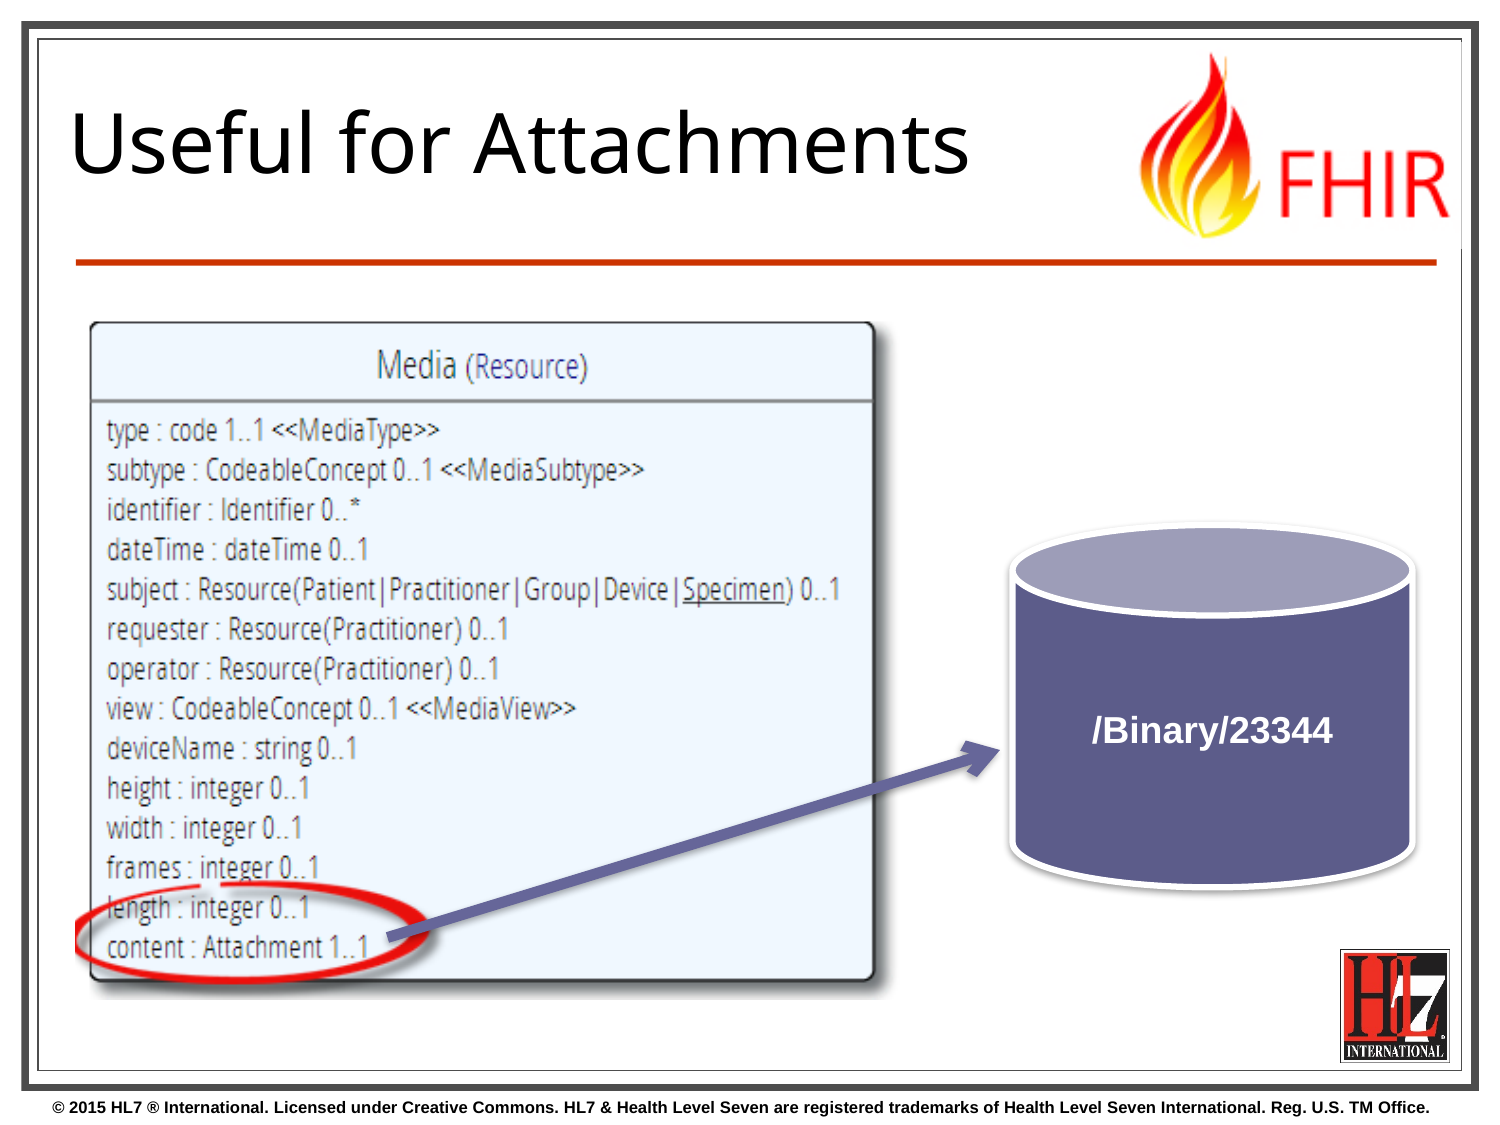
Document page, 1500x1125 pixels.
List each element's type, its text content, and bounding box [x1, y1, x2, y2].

text_box /Binary/23344 [1009, 521, 1416, 891]
title Useful for Attachments [53, 54, 1128, 244]
picture [1128, 42, 1462, 249]
picture [1340, 949, 1450, 1063]
picture [74, 303, 901, 1001]
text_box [387, 749, 1001, 938]
